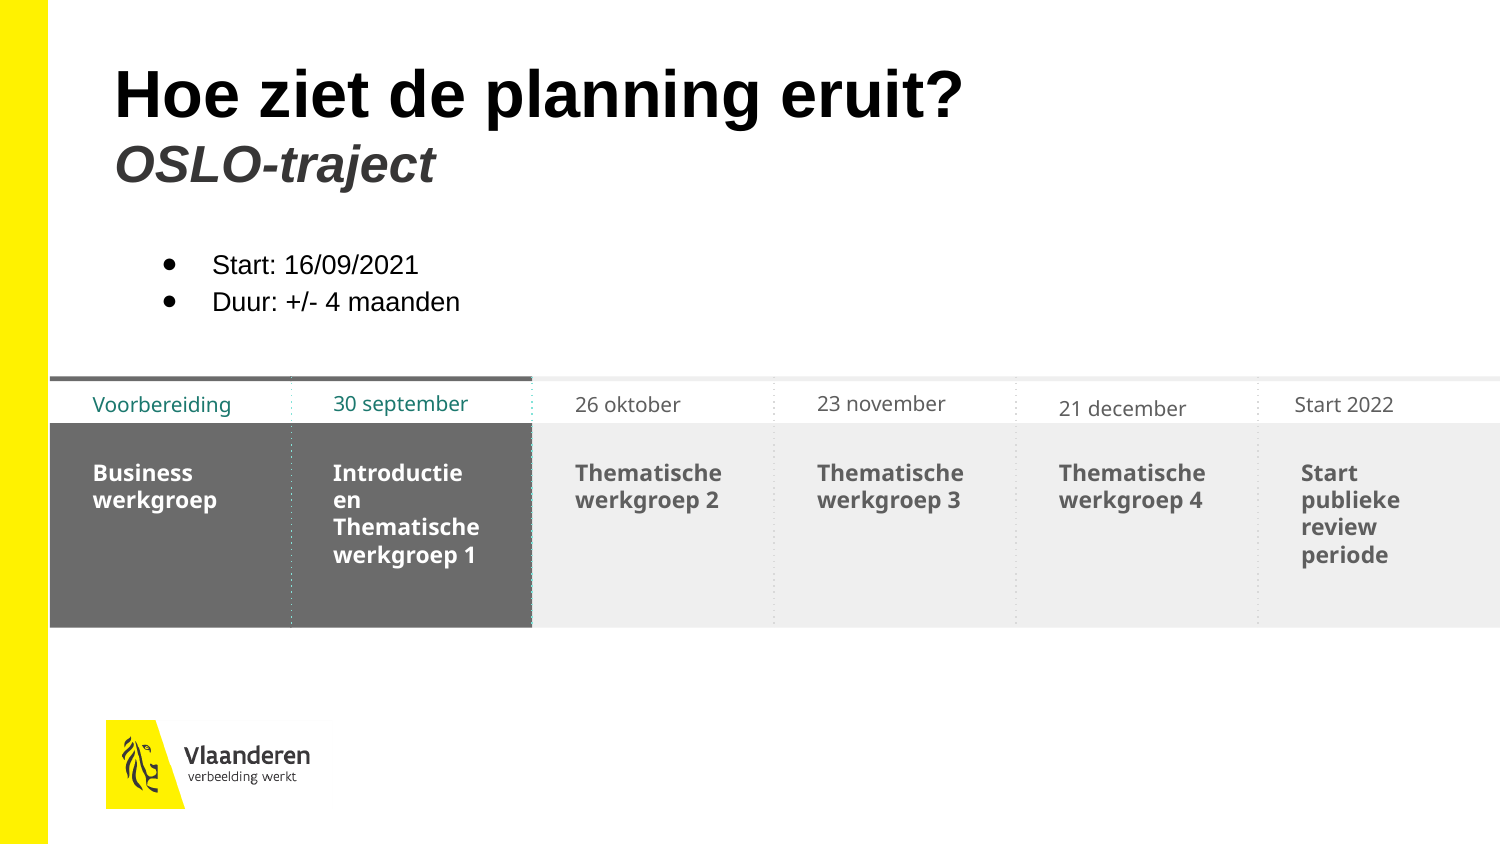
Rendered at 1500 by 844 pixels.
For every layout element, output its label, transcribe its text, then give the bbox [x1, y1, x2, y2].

text_box Hoe ziet de planning eruit? OSLO-traject [103, 44, 1397, 167]
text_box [1018, 376, 1259, 628]
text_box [776, 376, 1017, 628]
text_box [534, 376, 775, 628]
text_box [1260, 376, 1500, 628]
text_box Start: 16/09/2021 Duur: +/- 4 maanden [122, 227, 1350, 332]
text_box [49, 376, 292, 628]
picture [106, 720, 333, 809]
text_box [294, 376, 533, 628]
